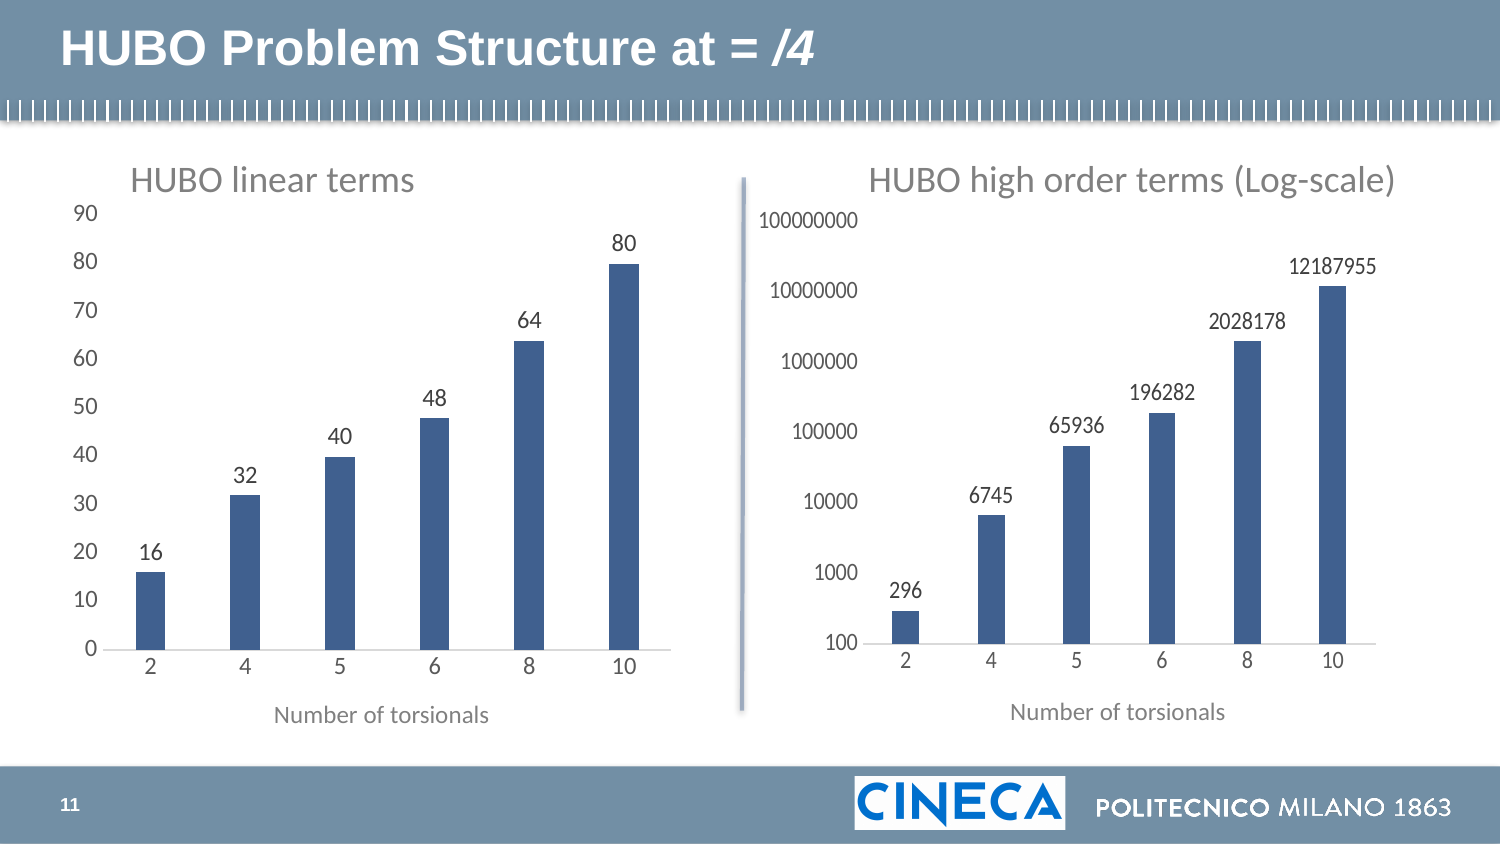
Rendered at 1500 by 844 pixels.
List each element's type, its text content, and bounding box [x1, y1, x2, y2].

text_box Number of torsionals [935, 700, 1301, 733]
text_box HUBO high order terms (Log-scale) [793, 147, 1471, 207]
picture [1091, 789, 1456, 825]
chart [757, 196, 1378, 692]
text_box HUBO linear terms [43, 147, 503, 207]
chart [72, 192, 693, 703]
slide_number 11 [45, 788, 170, 825]
picture [854, 776, 1066, 830]
text_box Number of torsionals [199, 710, 565, 737]
